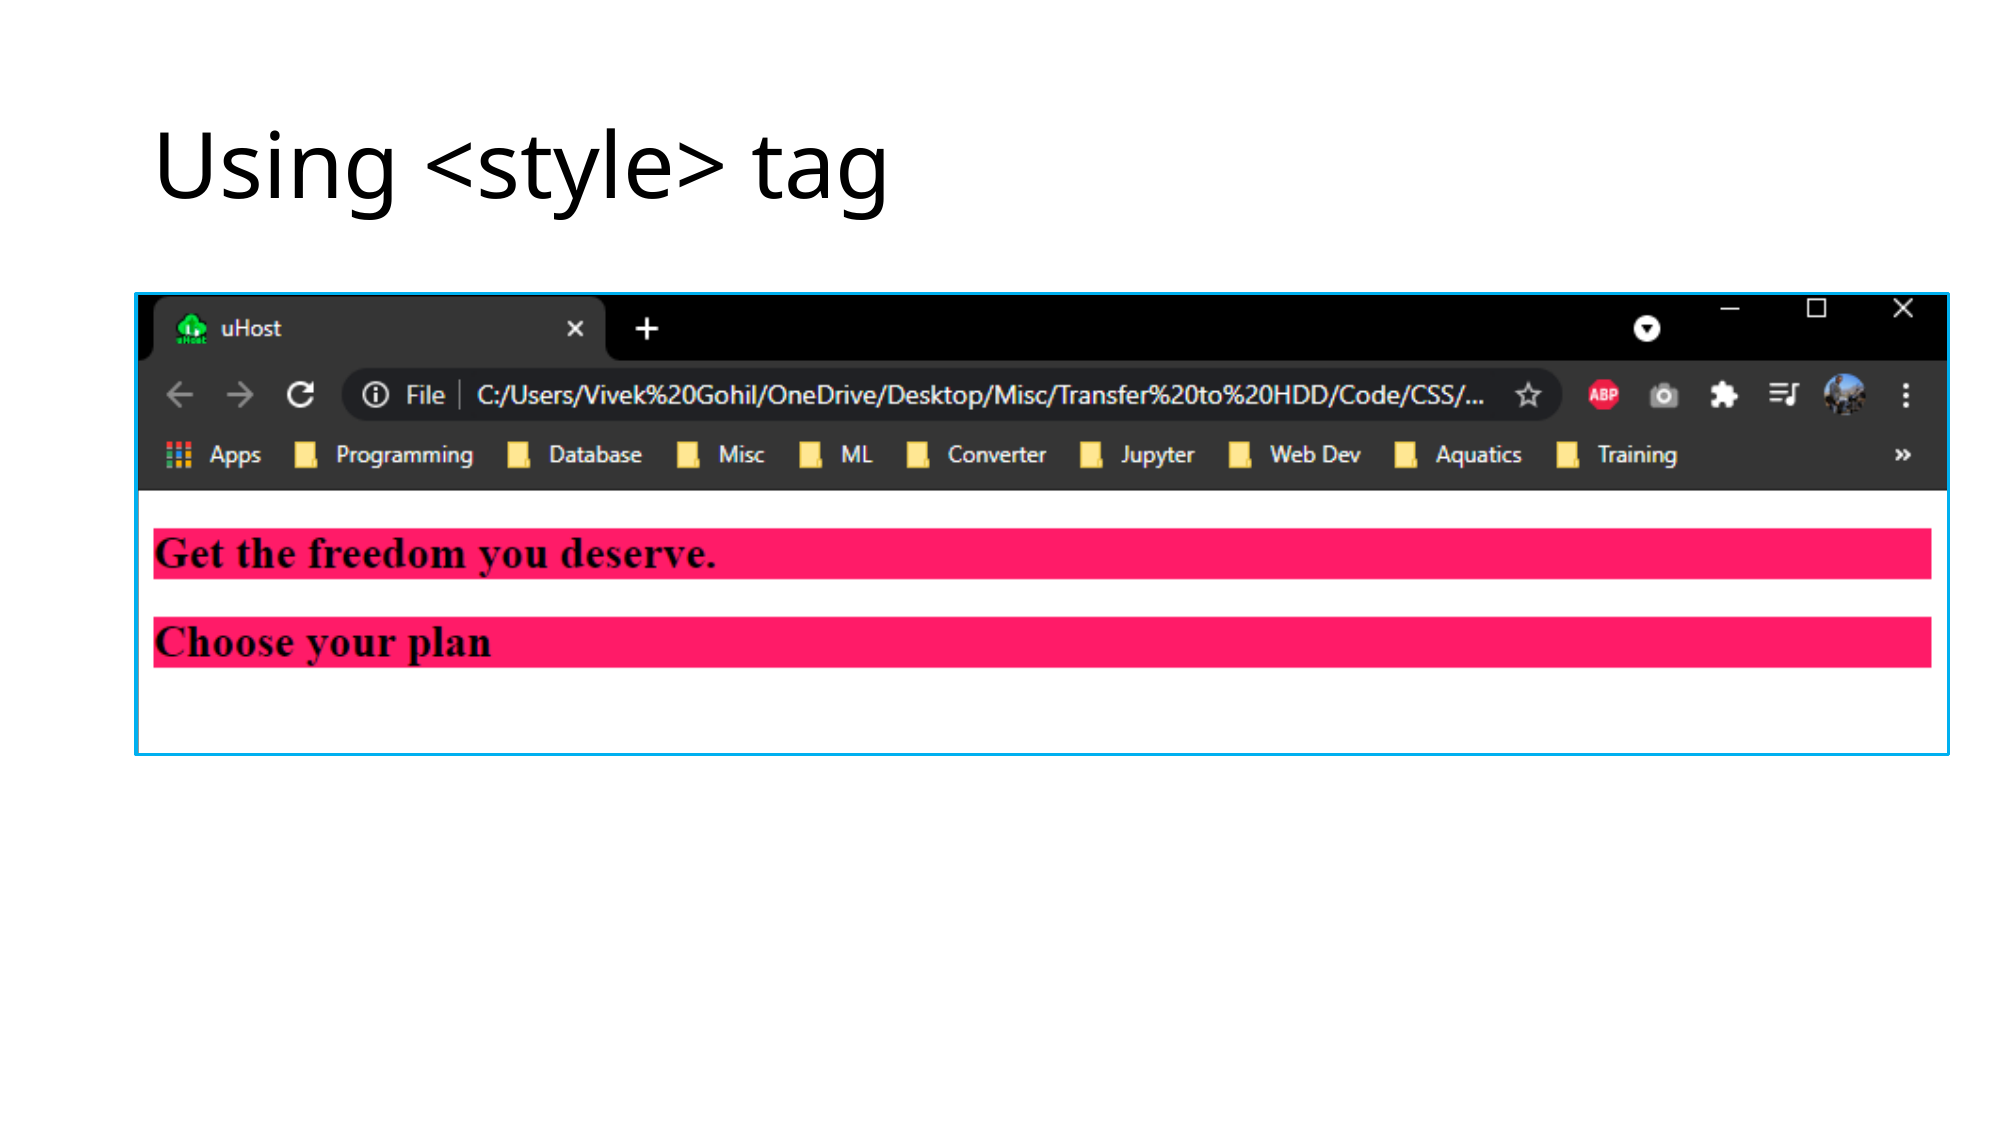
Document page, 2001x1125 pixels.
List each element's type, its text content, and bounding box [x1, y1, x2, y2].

picture [139, 296, 1946, 752]
title Using <style> tag [137, 59, 1863, 278]
